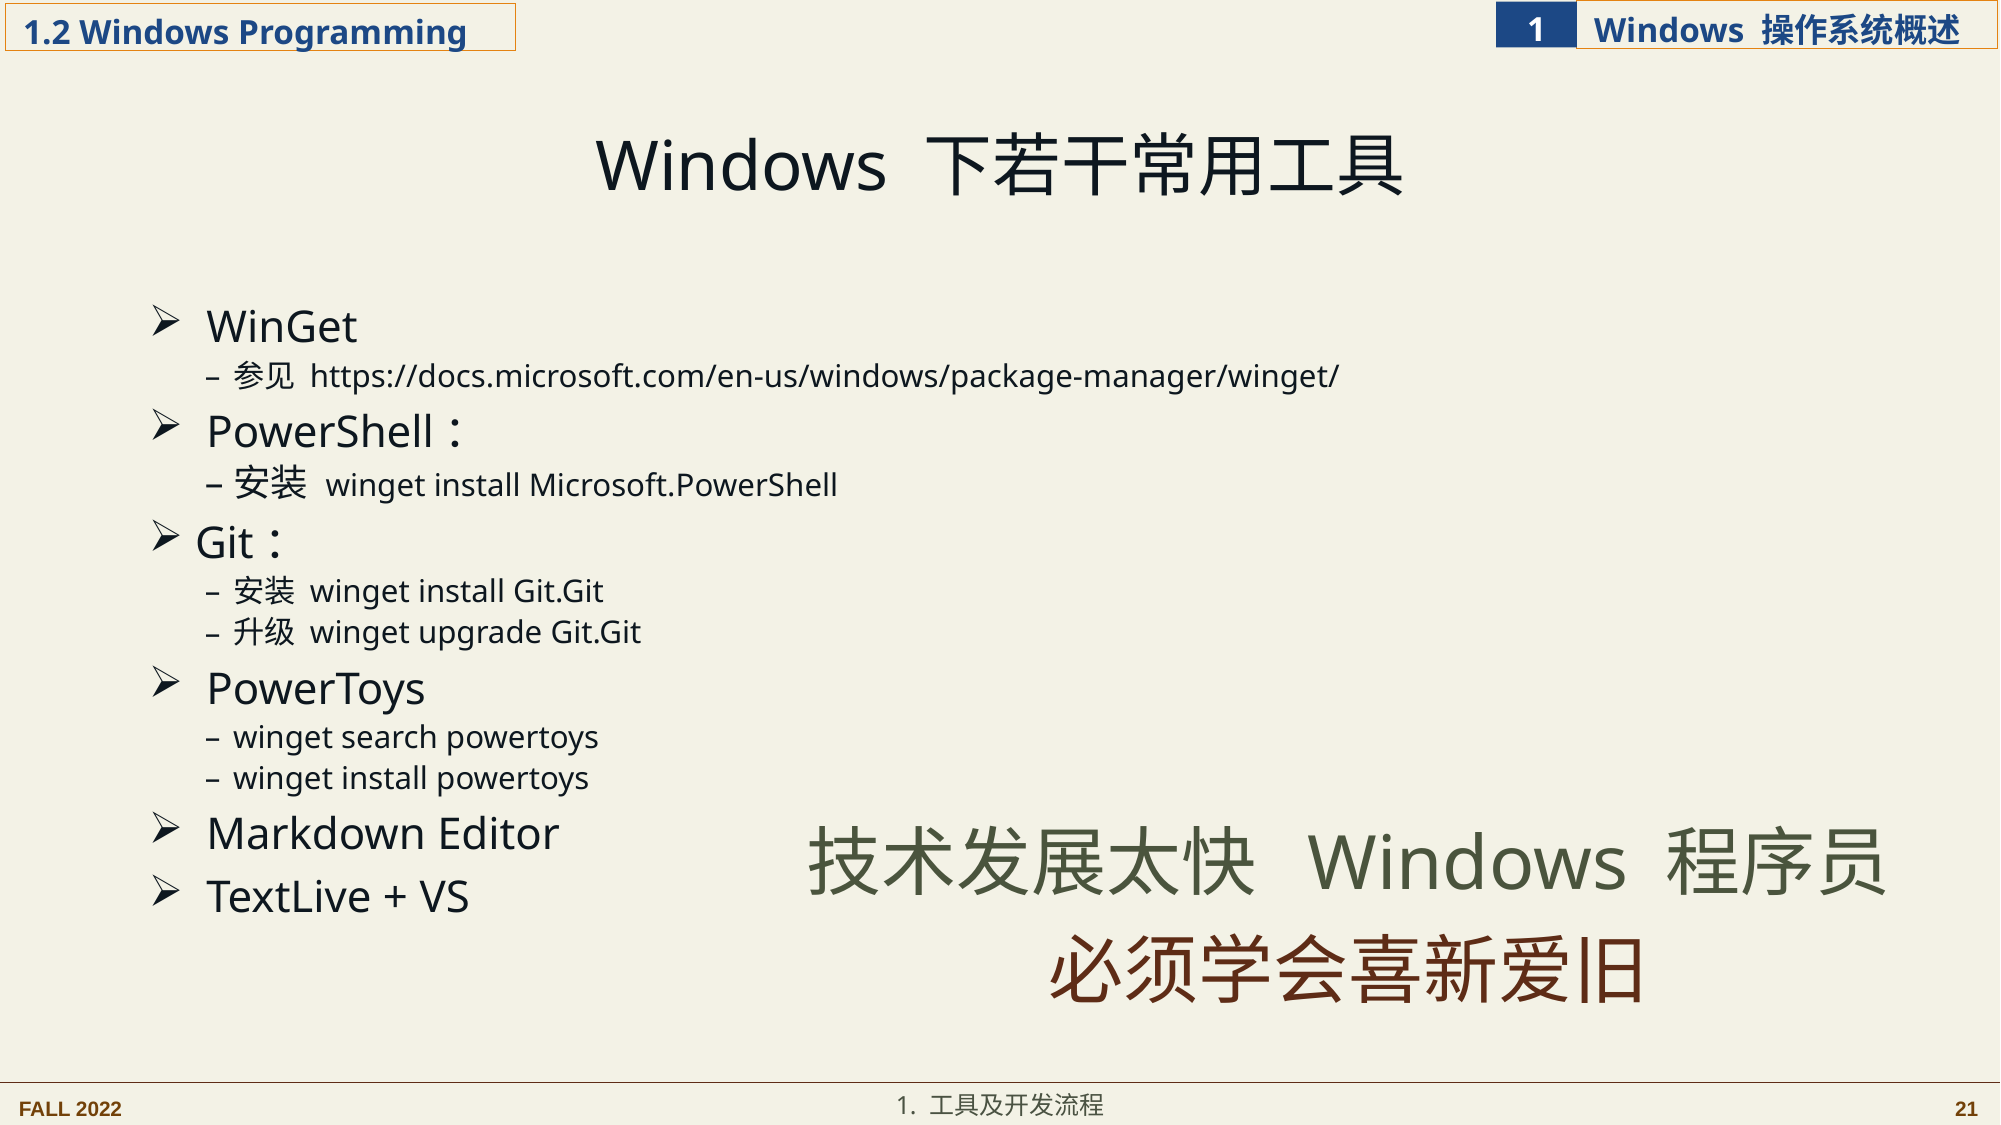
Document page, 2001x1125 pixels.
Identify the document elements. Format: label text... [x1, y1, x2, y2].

text_box 技术发展太快 Windows 程序员必须学会喜新爱旧 [763, 789, 1934, 1020]
title Windows 下若干常用工具 [137, 59, 1863, 278]
text_box 1. 工具及开发流程 [249, 1076, 1751, 1125]
list WinGet 参见 https://docs.microsoft.com/en-us/windows/package-manager/winget/ PowerShell： 安装 winget install Microsoft.PowerShell Git： 安装 winget install Git.Git 升级 winget upgrade Git.Git PowerToys winget search powertoys winget install powertoys Markdown Editor TextLive + VS [137, 299, 1863, 1014]
